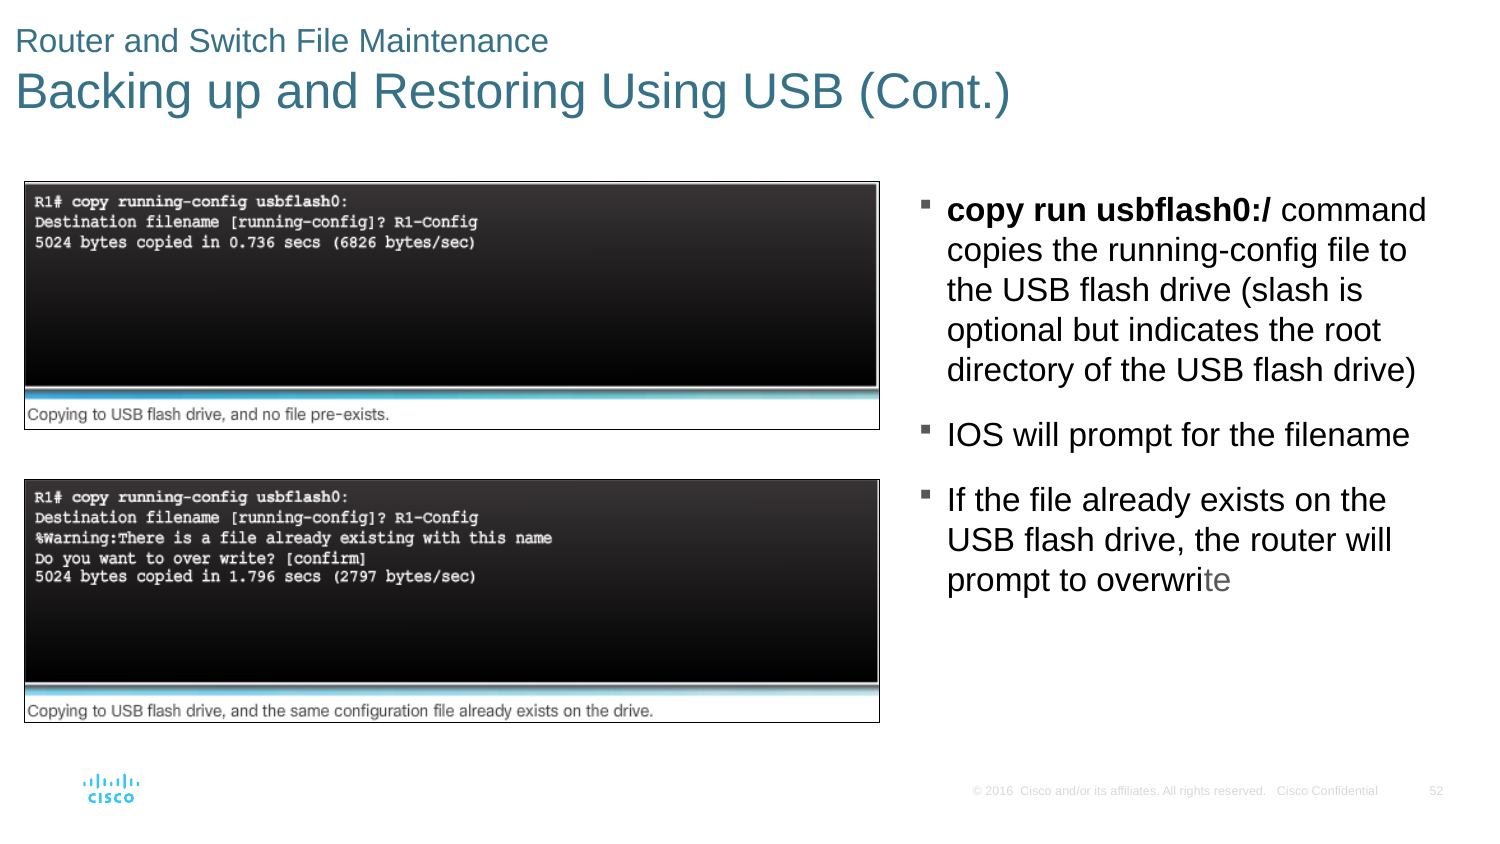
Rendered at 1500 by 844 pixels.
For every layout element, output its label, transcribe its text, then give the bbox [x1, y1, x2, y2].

picture [24, 180, 880, 430]
picture [24, 479, 880, 723]
title Router and Switch File Maintenance Backing up and Restoring Using USB (Cont.) [0, 6, 1500, 131]
text_box copy run usbflash0:/ command copies the running-config file to the USB flash drive (slash is optional but indicates the root directory of the USB flash drive) IOS will prompt for the filename If the file already exists on the USB flash drive, the router will prompt to overwrite [904, 181, 1449, 606]
